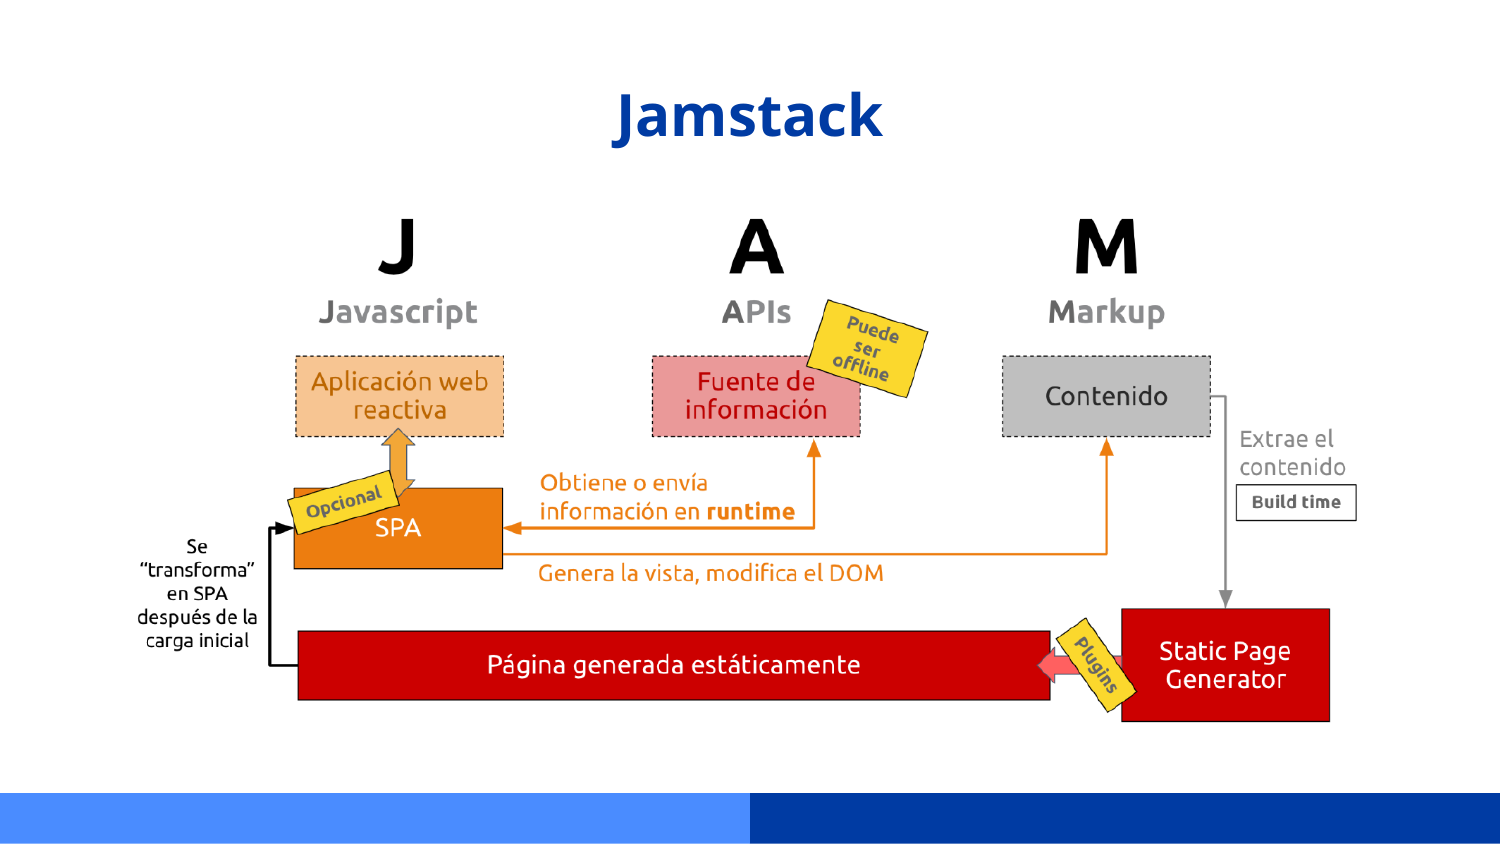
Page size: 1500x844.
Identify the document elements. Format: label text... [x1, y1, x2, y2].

picture [129, 202, 1371, 739]
title Jamstack [117, 62, 1383, 157]
